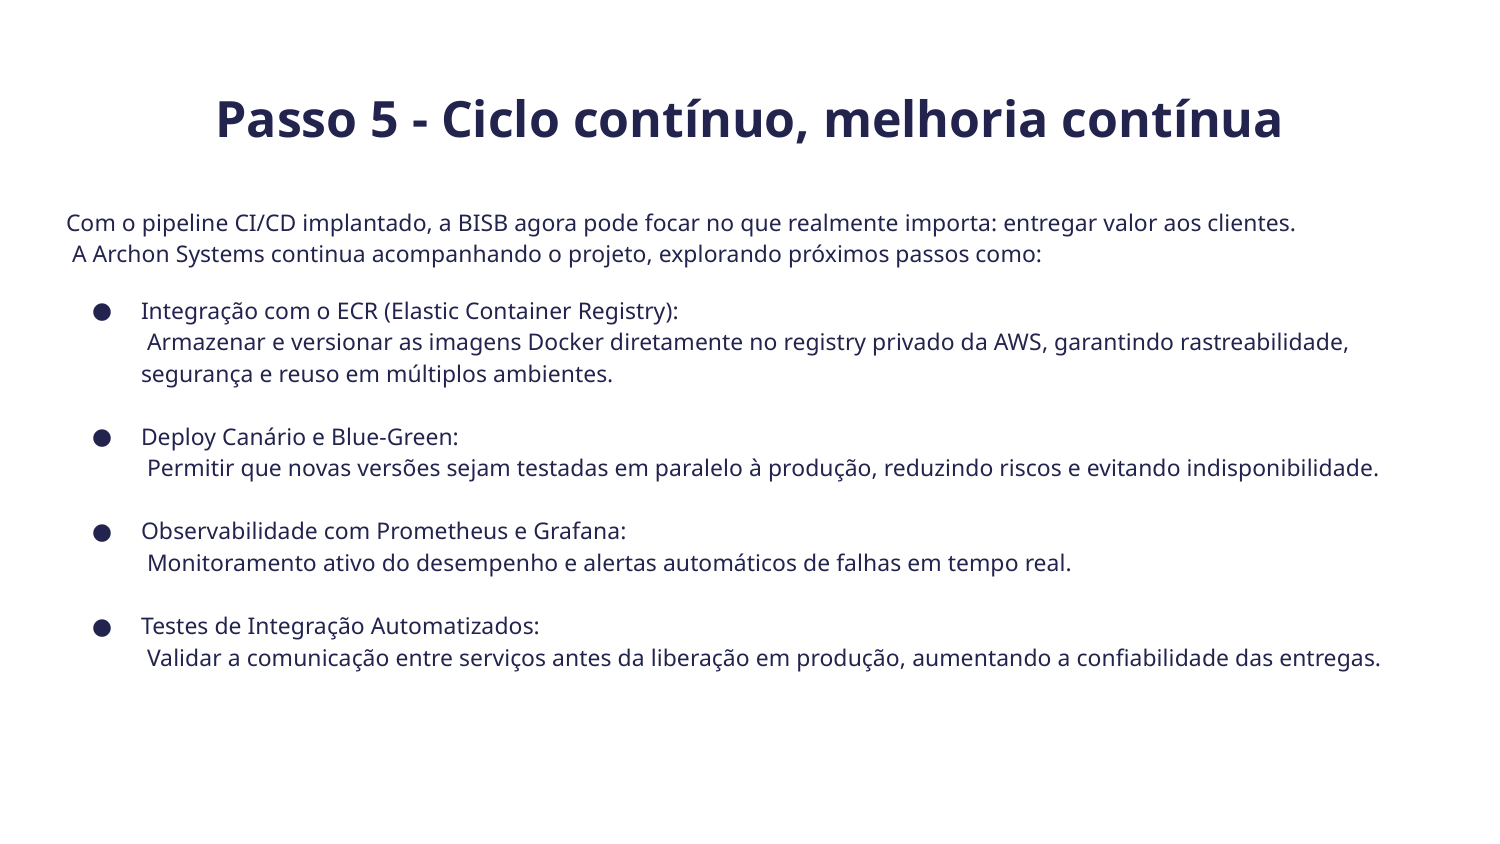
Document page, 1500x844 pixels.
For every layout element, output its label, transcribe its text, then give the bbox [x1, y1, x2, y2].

list Com o pipeline CI/CD implantado, a BISB agora pode focar no que realmente importa: entregar valor aos clientes. A Archon Systems continua acompanhando o projeto, explorando próximos passos como: Integração com o ECR (Elastic Container Registry): Armazenar e versionar as imagens Docker diretamente no registry privado da AWS, garantindo rastreabilidade, segurança e reuso em múltiplos ambientes. Deploy Canário e Blue-Green: Permitir que novas versões sejam testadas em paralelo à produção, reduzindo riscos e evitando indisponibilidade. Observabilidade com Prometheus e Grafana: Monitoramento ativo do desempenho e alertas automáticos de falhas em tempo real. Testes de Integração Automatizados: Validar a comunicação entre serviços antes da liberação em produção, aumentando a confiabilidade das entregas. [51, 189, 1449, 750]
title Passo 5 - Ciclo contínuo, melhoria contínua [51, 72, 1449, 167]
